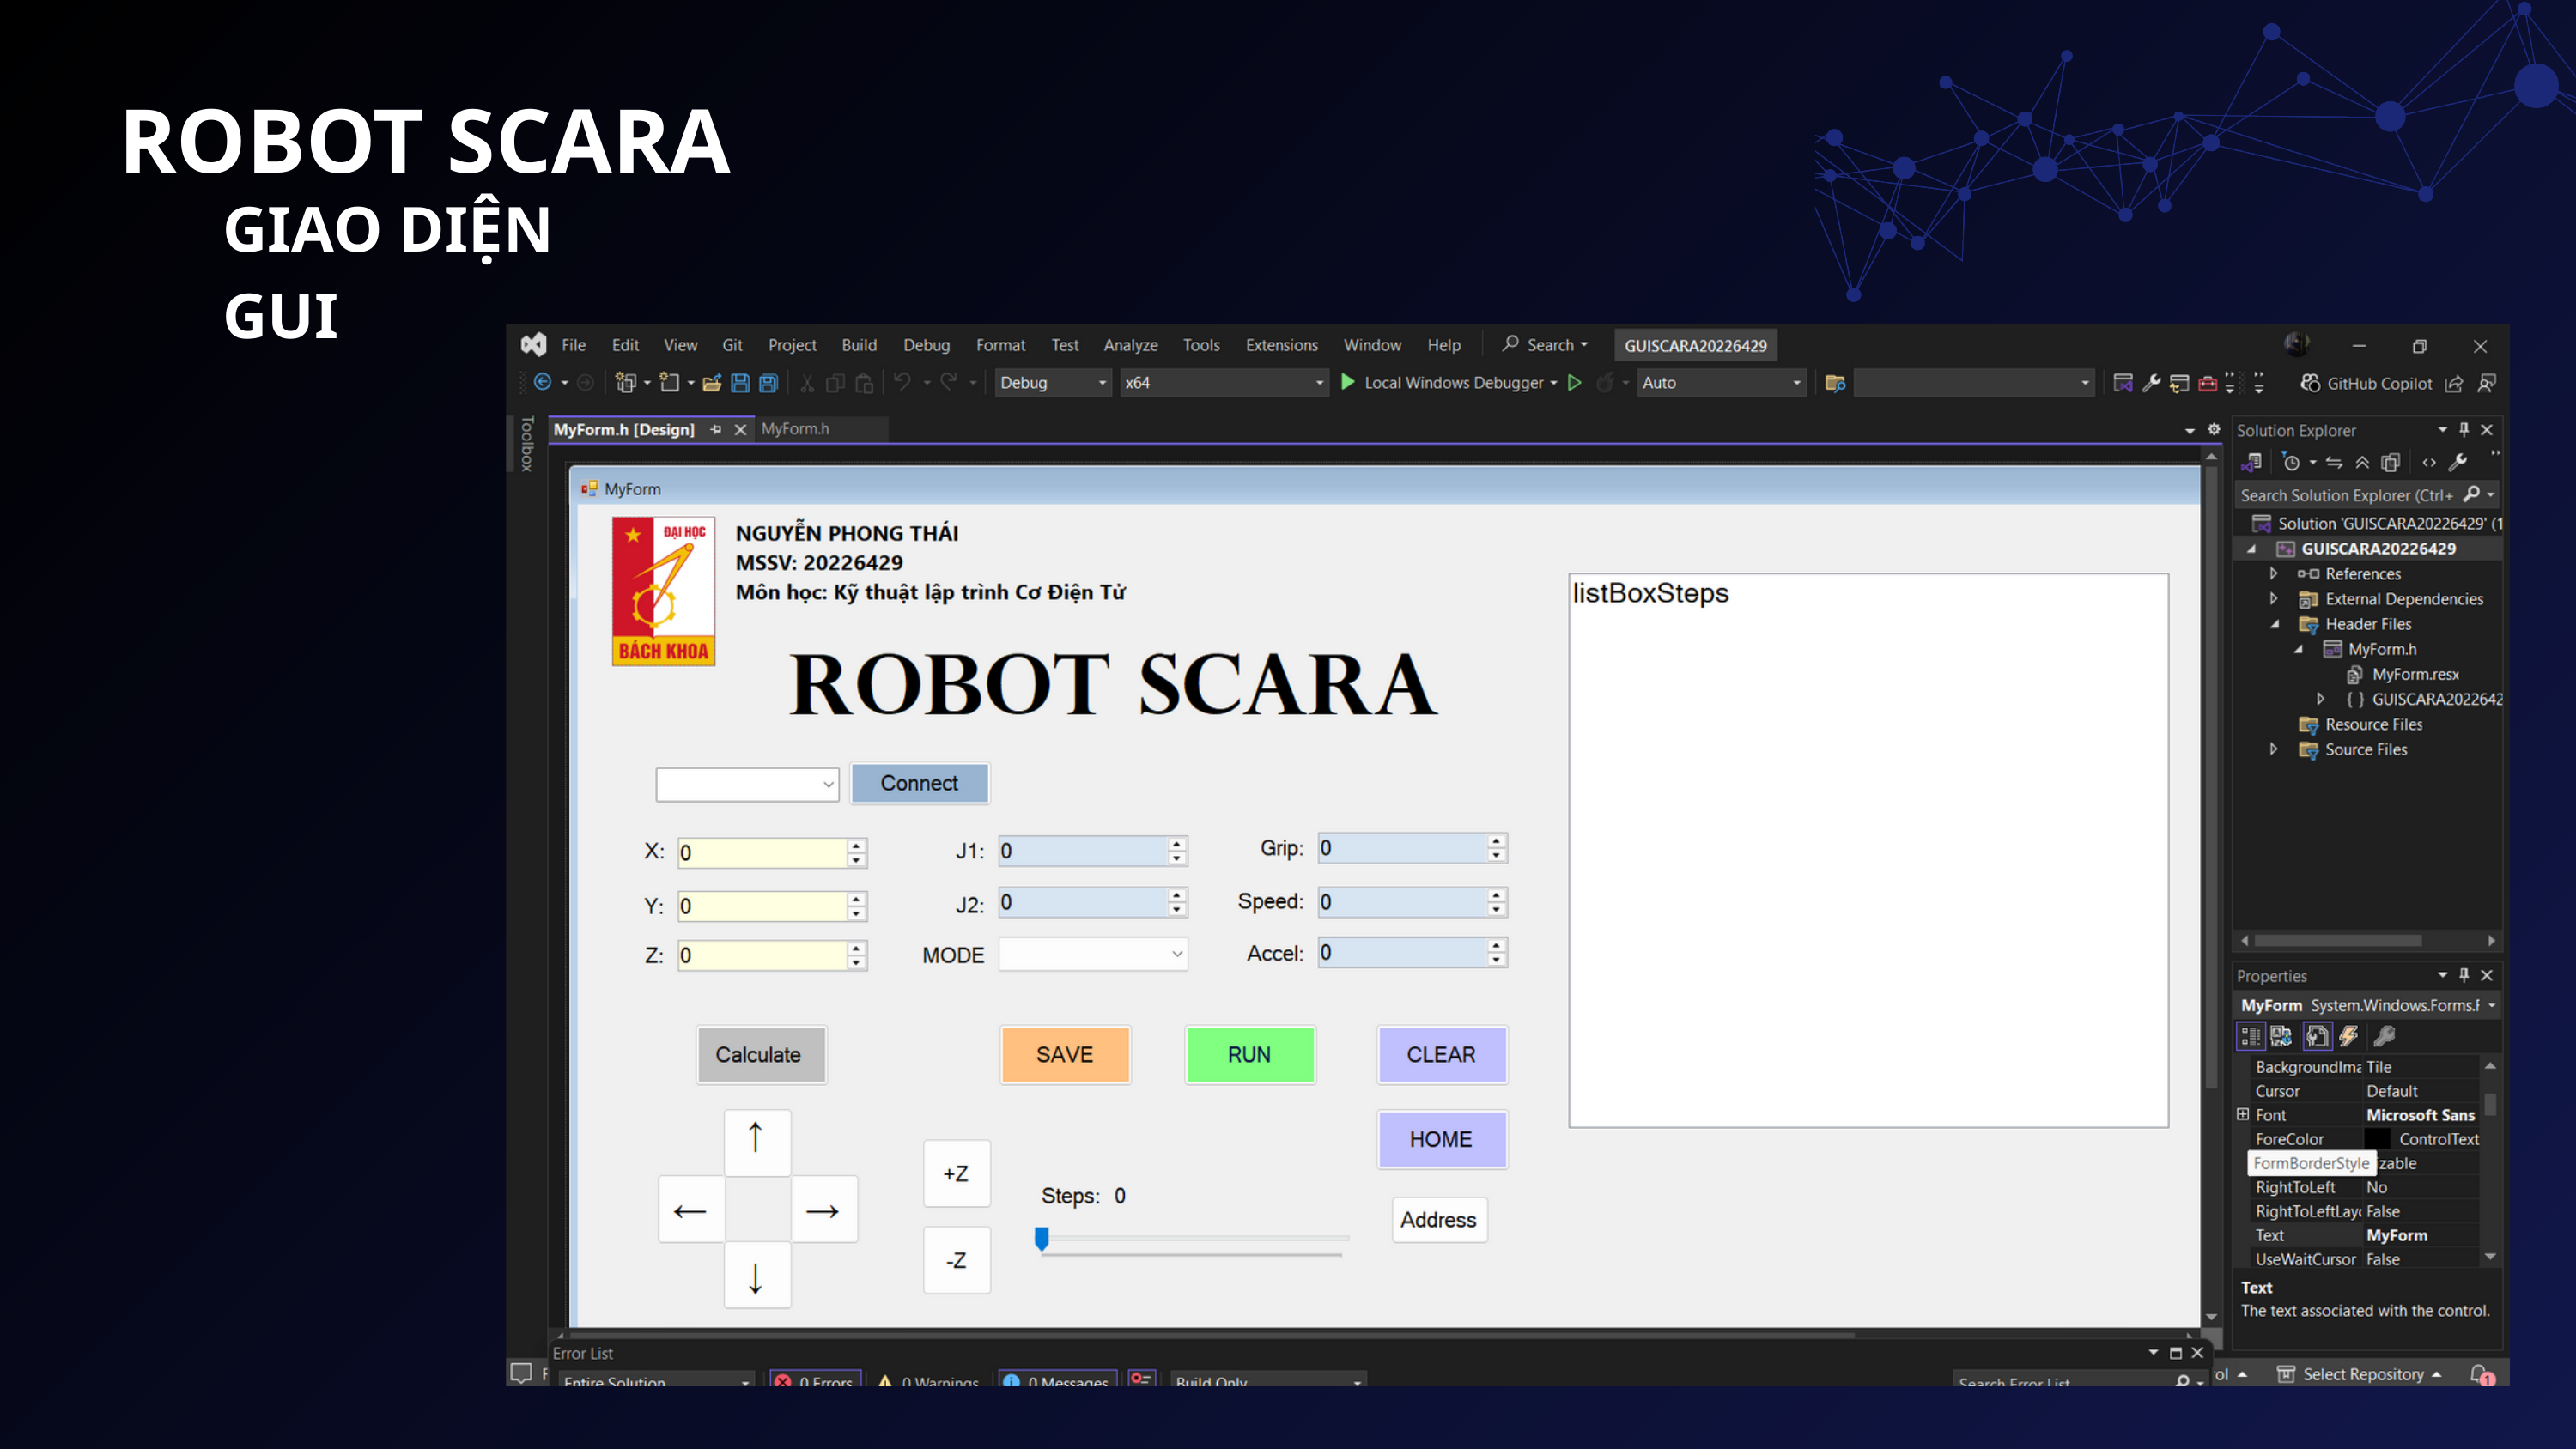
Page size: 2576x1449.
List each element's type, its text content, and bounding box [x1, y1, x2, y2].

text_box [506, 324, 2510, 1386]
text_box ROBOT SCARA [118, 67, 781, 191]
text_box [1814, 0, 2576, 302]
text_box GIAO DIỆN GUI [222, 177, 677, 351]
